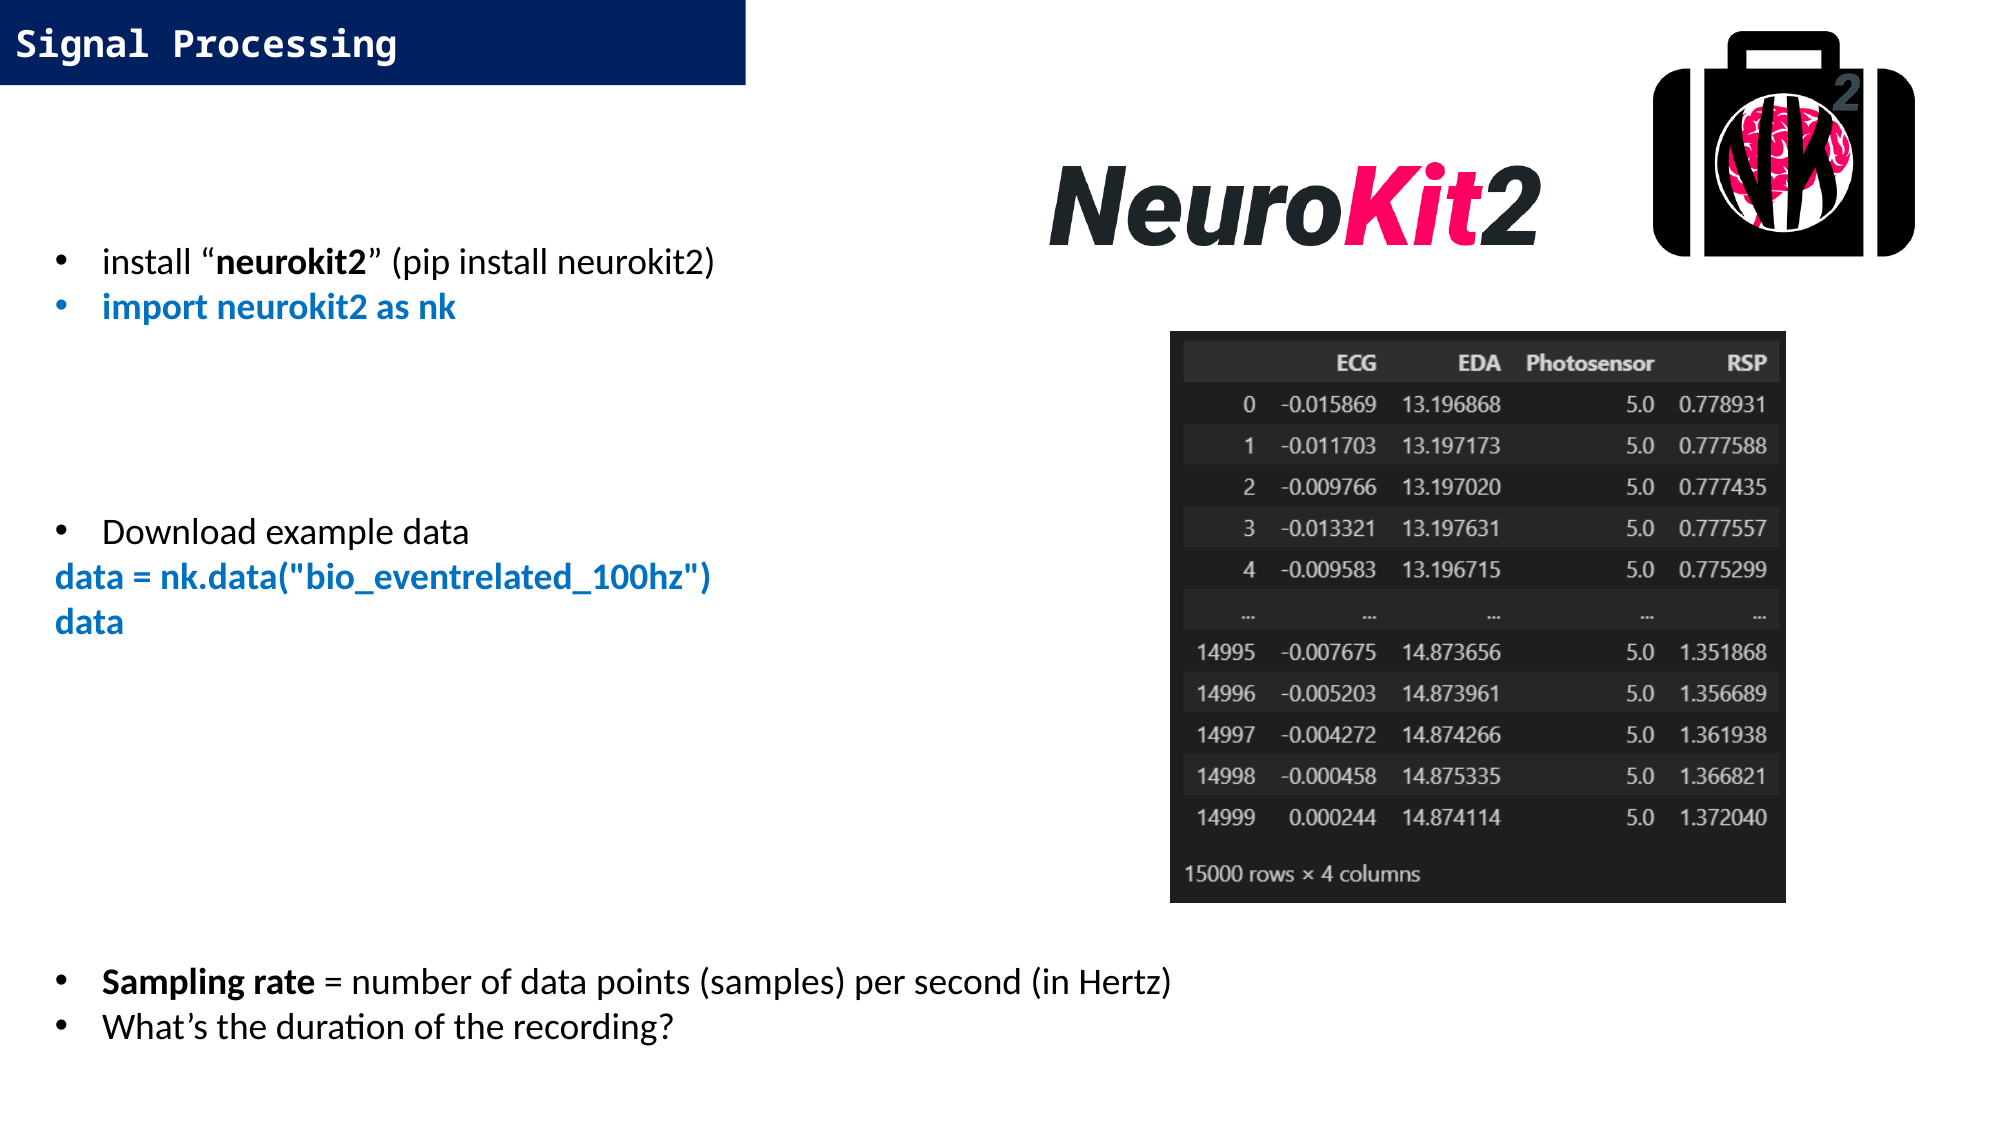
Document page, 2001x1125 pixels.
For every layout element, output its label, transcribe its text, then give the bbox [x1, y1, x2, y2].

picture [1037, 30, 1920, 257]
text_box install “neurokit2” (pip install neurokit2) import neurokit2 as nk Download example data data = nk.data("bio_eventrelated_100hz") data Sampling rate = number of data points (samples) per second (in Hertz) What’s the duration of the recording? [40, 259, 1737, 1070]
text_box Signal Processing [0, 0, 746, 86]
picture [1170, 331, 1786, 903]
